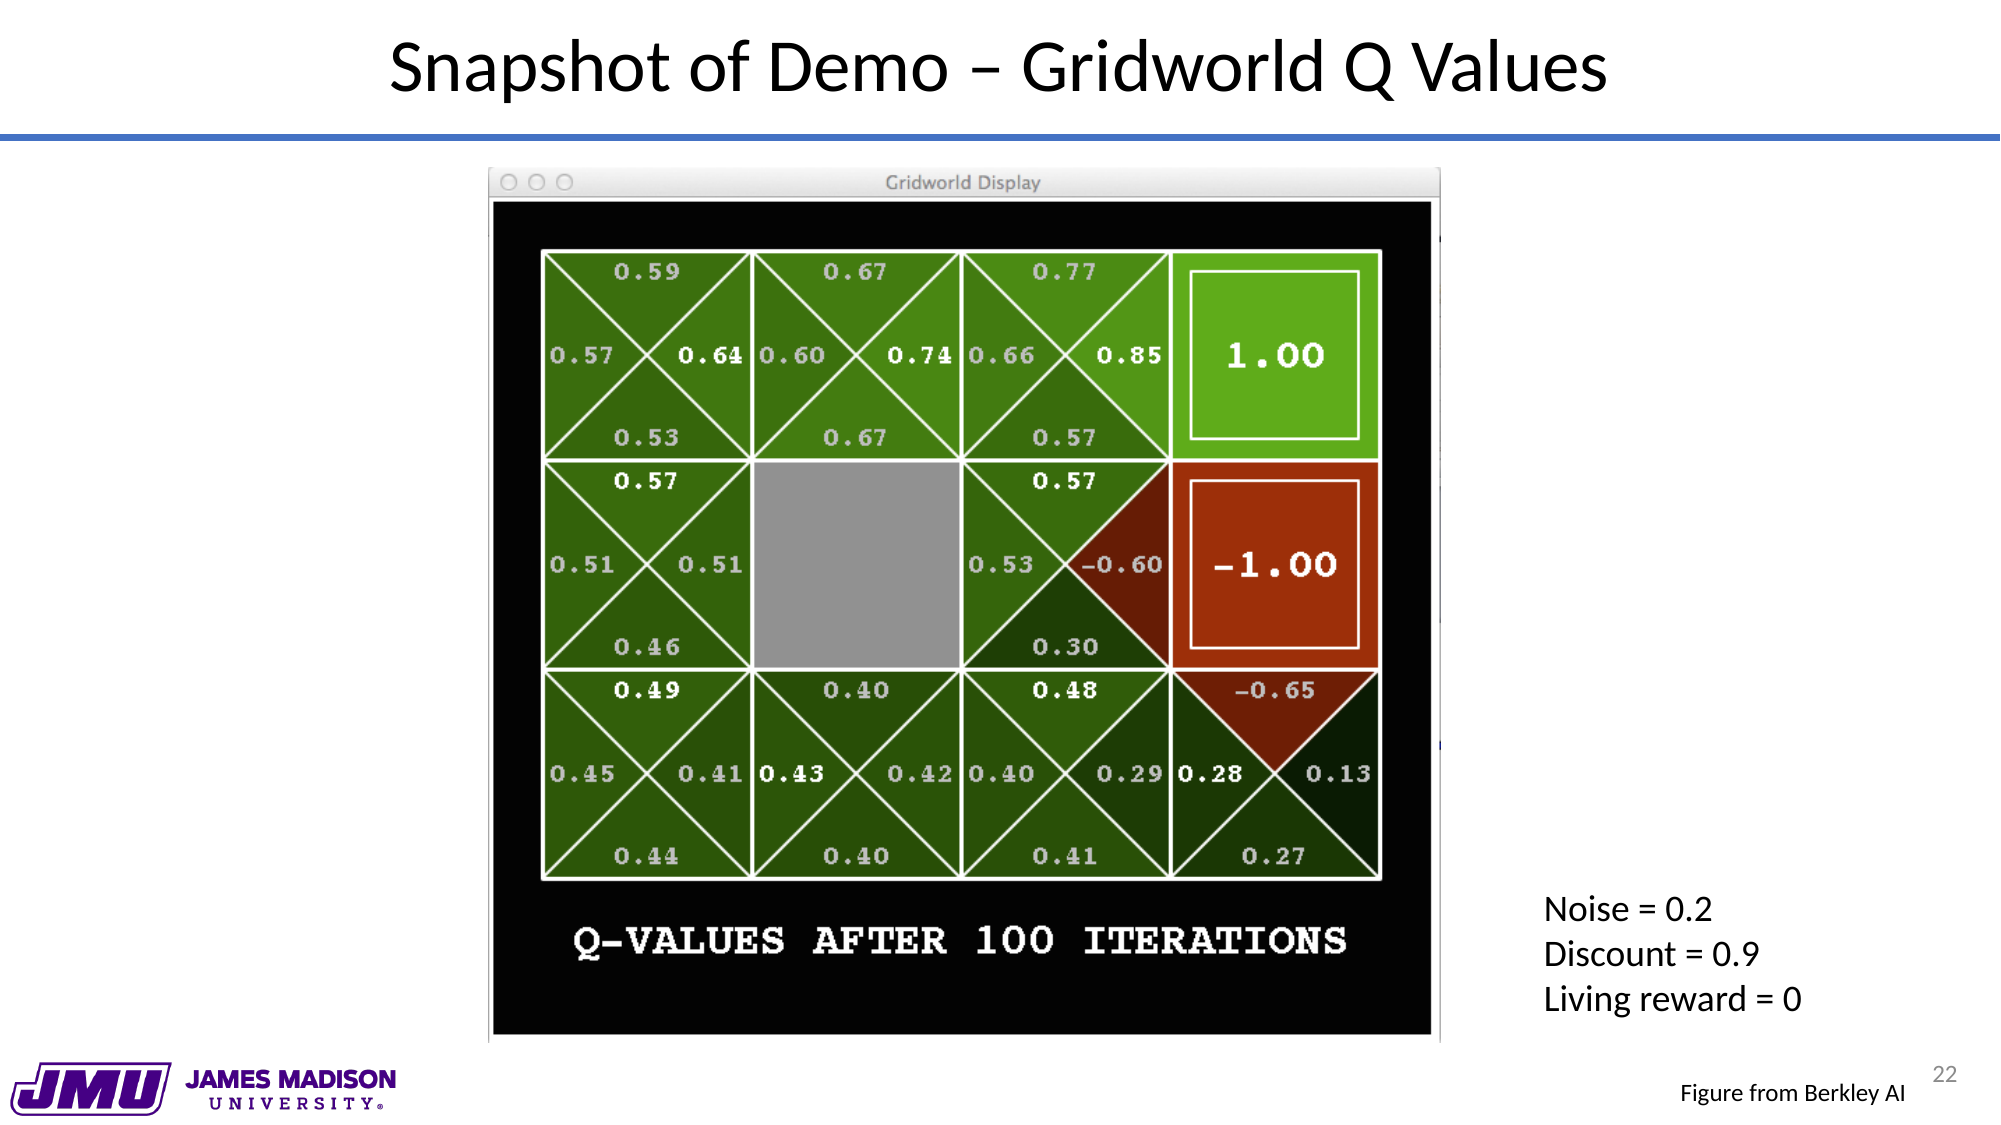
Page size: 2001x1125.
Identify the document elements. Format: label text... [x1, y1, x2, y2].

picture [487, 167, 1441, 1043]
picture [0, 1042, 410, 1125]
title Snapshot of Demo – Gridworld Q Values [0, 0, 2000, 134]
text_box Noise = 0.2 Discount = 0.9 Living reward = 0 [1529, 876, 1905, 1026]
slide_number 22 [1870, 1042, 1973, 1103]
text_box Figure from Berkley AI [1623, 1072, 1922, 1114]
